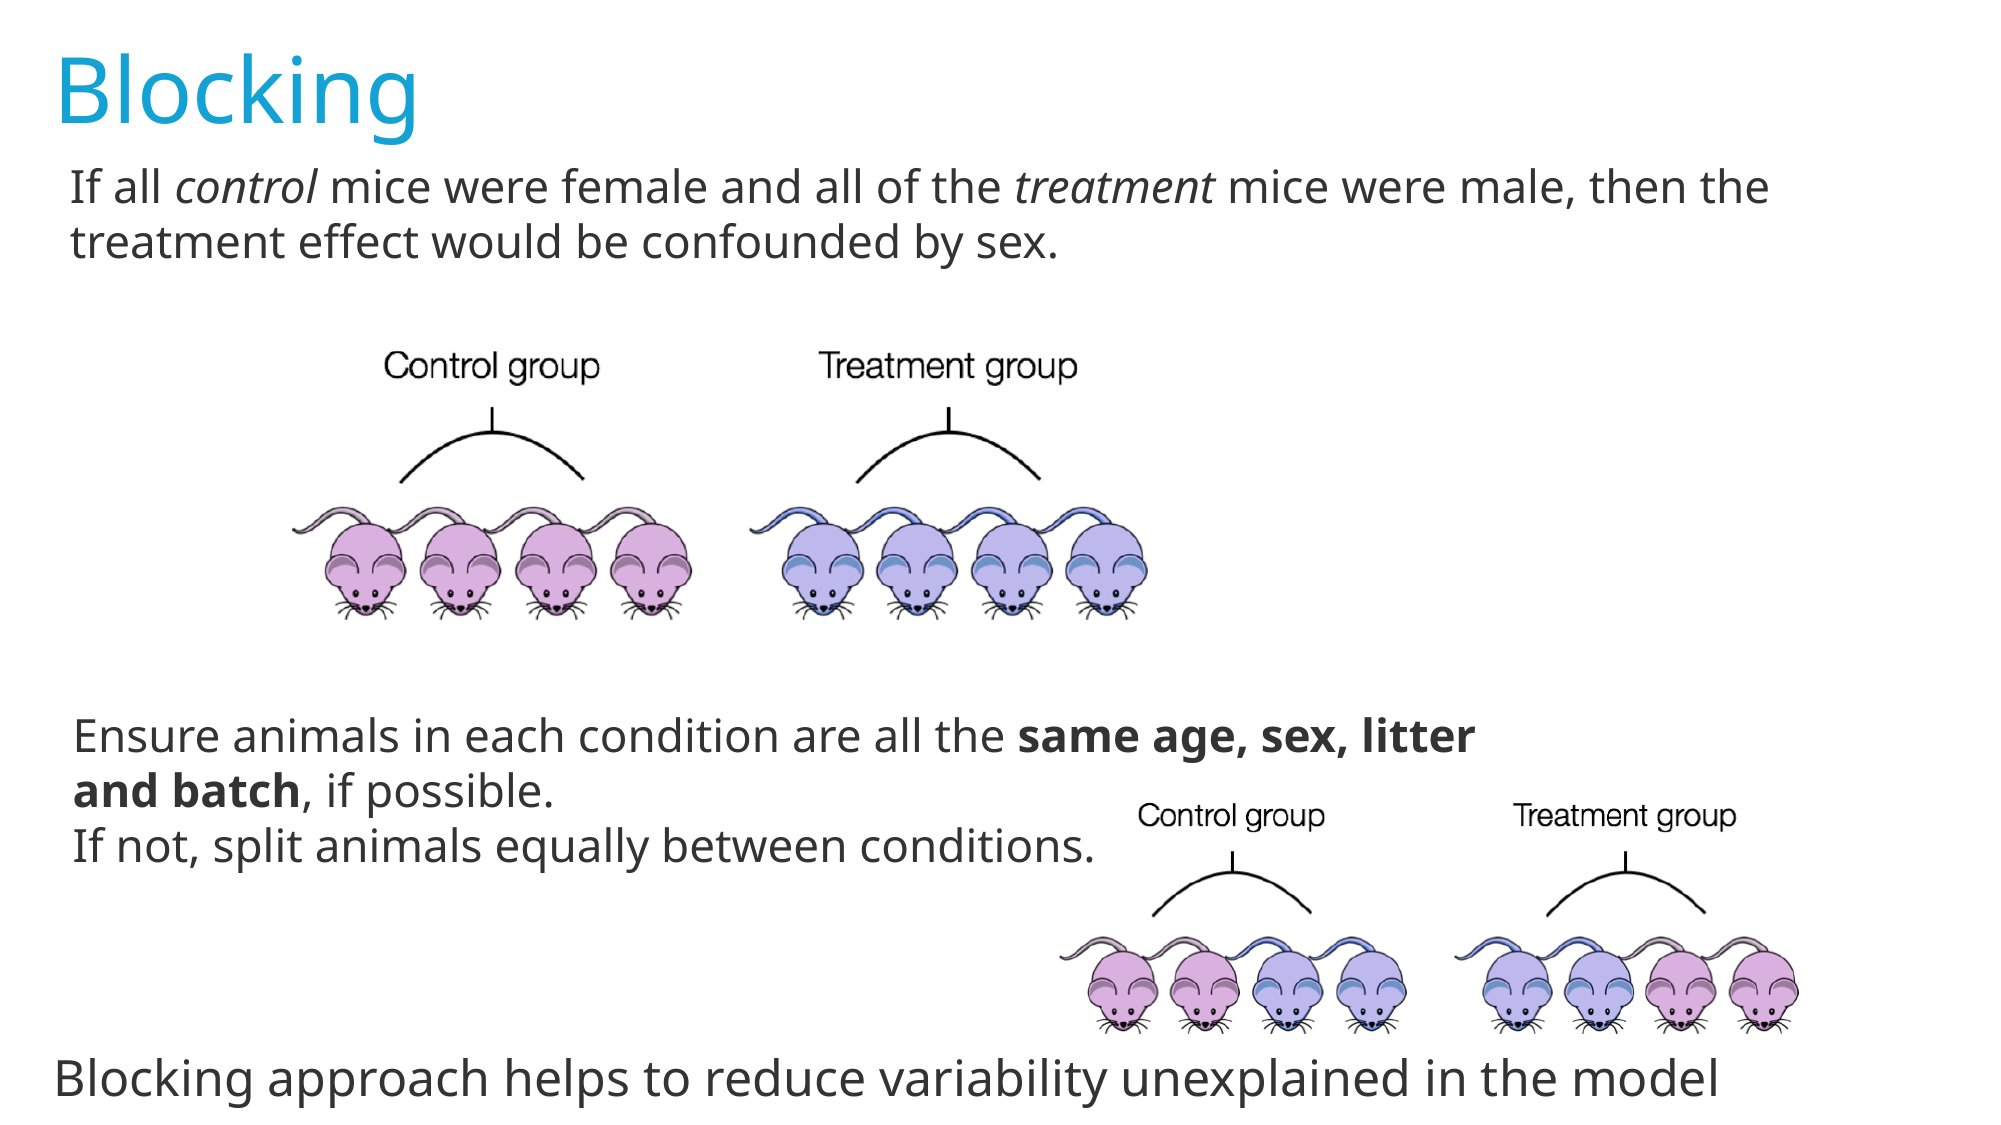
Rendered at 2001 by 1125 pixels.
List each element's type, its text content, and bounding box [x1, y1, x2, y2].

picture [219, 322, 1237, 670]
picture [1040, 789, 1942, 1071]
text_box Blocking [38, 24, 1962, 150]
text_box If all control mice were female and all of the treatment mice were male, then the treatment effect would be confounded by sex. [55, 150, 1945, 276]
text_box Ensure animals in each condition are all the same age, sex, litter and batch, if possible. If not, split animals equally between conditions. [57, 698, 1532, 879]
text_box Blocking approach helps to reduce variability unexplained in the model [38, 1039, 1927, 1115]
